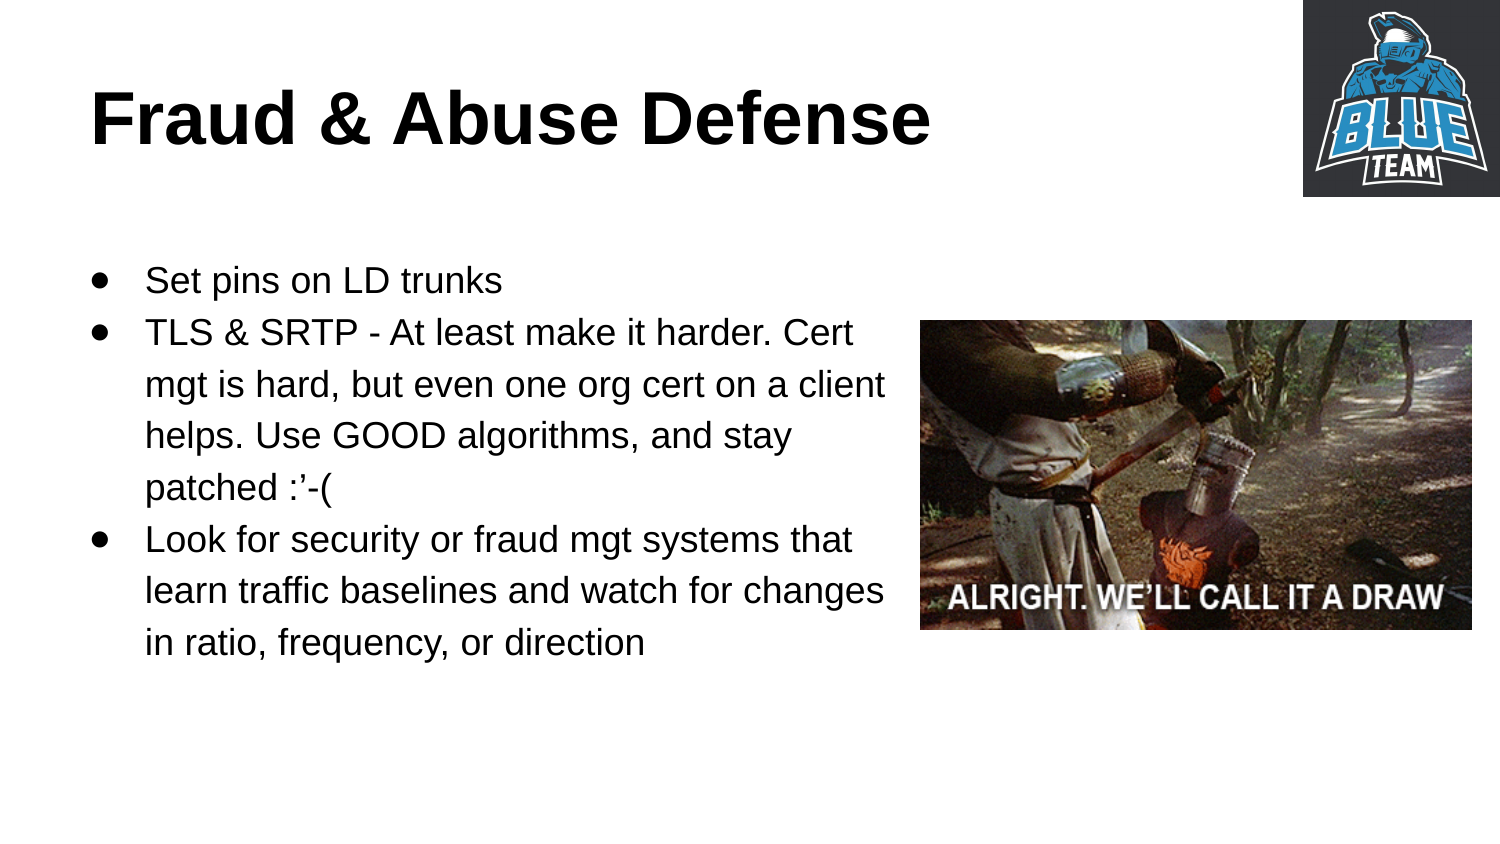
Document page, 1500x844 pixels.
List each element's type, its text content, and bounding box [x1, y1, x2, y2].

list Set pins on LD trunks TLS & SRTP - At least make it harder. Cert mgt is hard, but even one org cert on a client helps. Use GOOD algorithms, and stay patched :’-( Look for security or fraud mgt systems that learn traffic baselines and watch for changes in ratio, frequency, or direction [54, 234, 921, 716]
picture [919, 319, 1472, 631]
picture [1303, 0, 1500, 198]
title Fraud & Abuse Defense [75, 33, 1298, 175]
